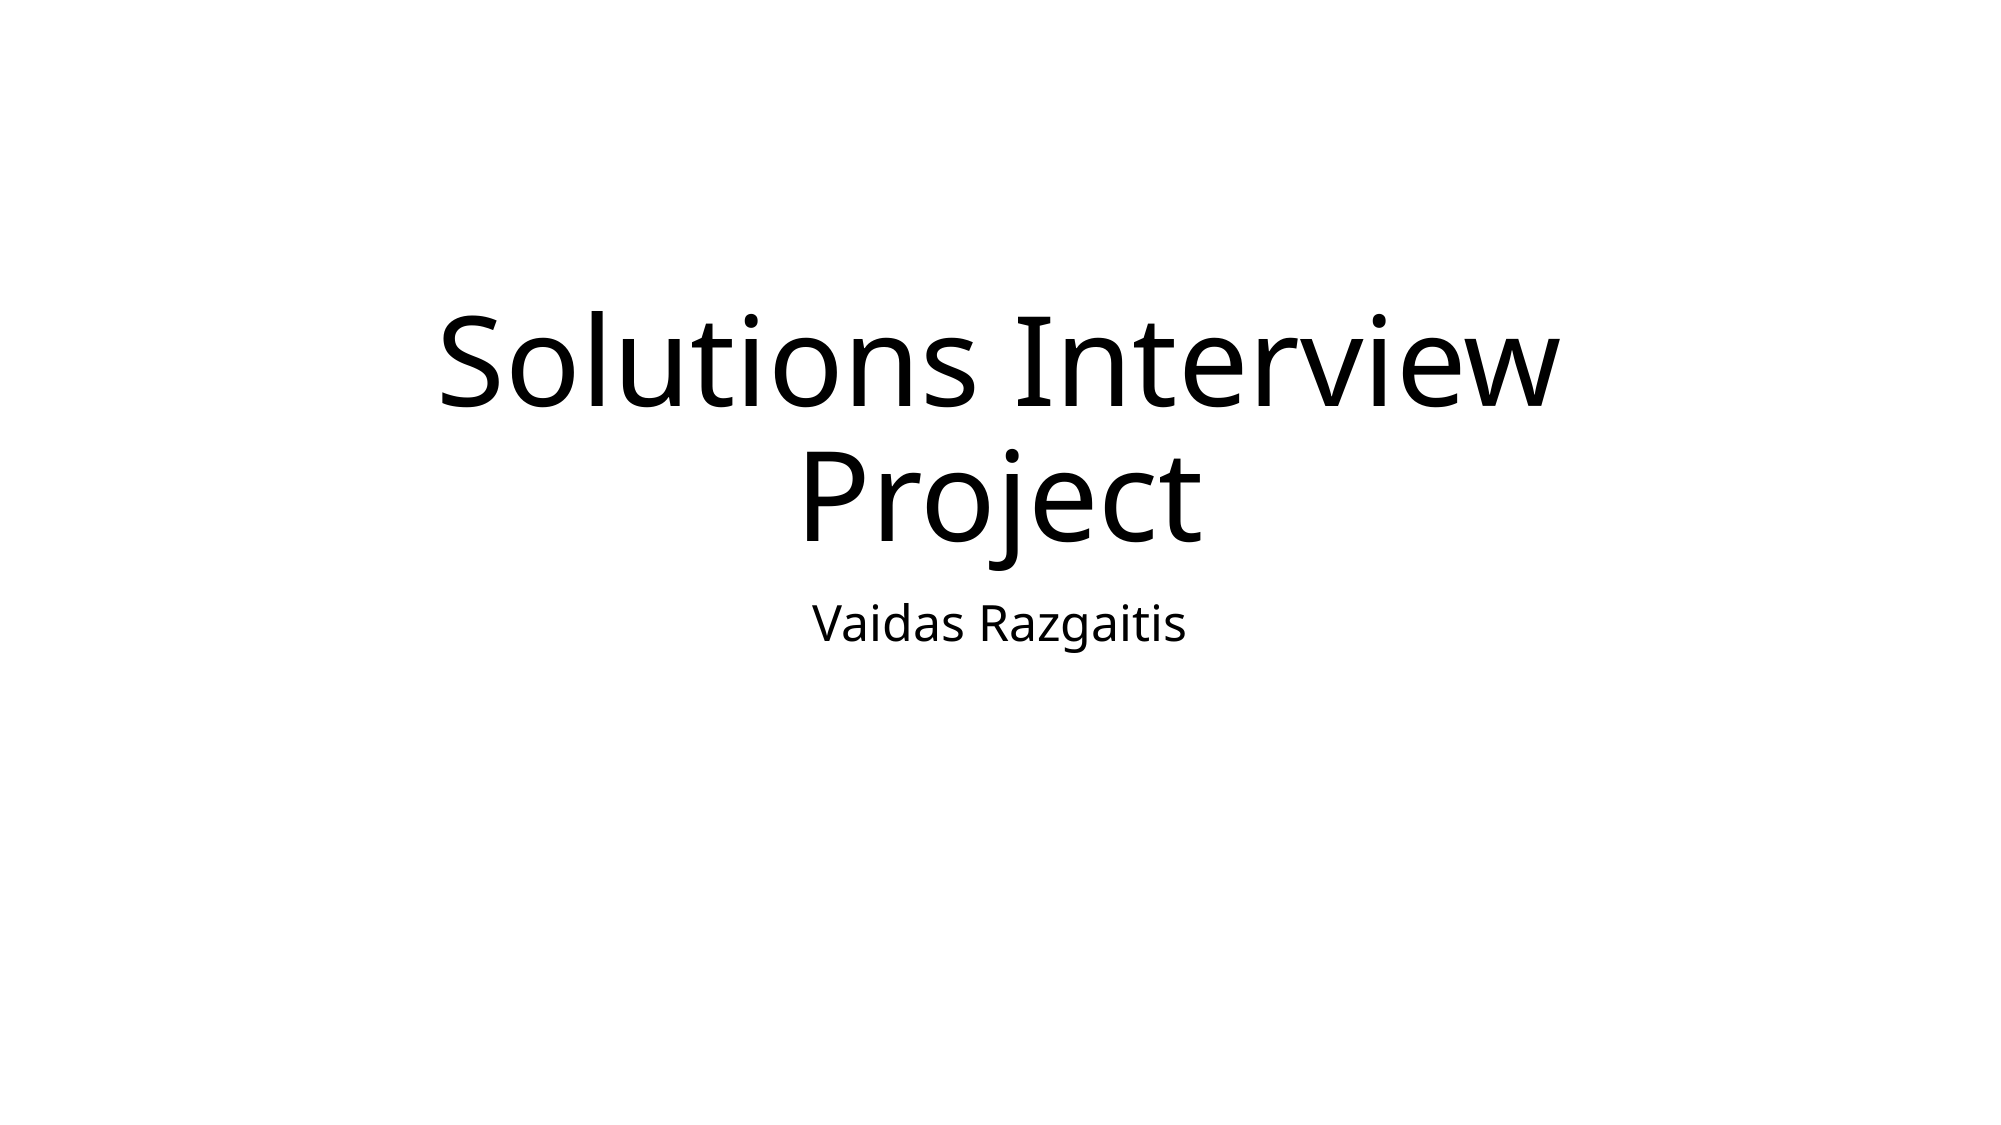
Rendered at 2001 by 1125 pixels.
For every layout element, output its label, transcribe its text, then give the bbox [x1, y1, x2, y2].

title Solutions Interview Project [249, 184, 1750, 576]
subtitle Vaidas Razgaitis [249, 590, 1750, 863]
